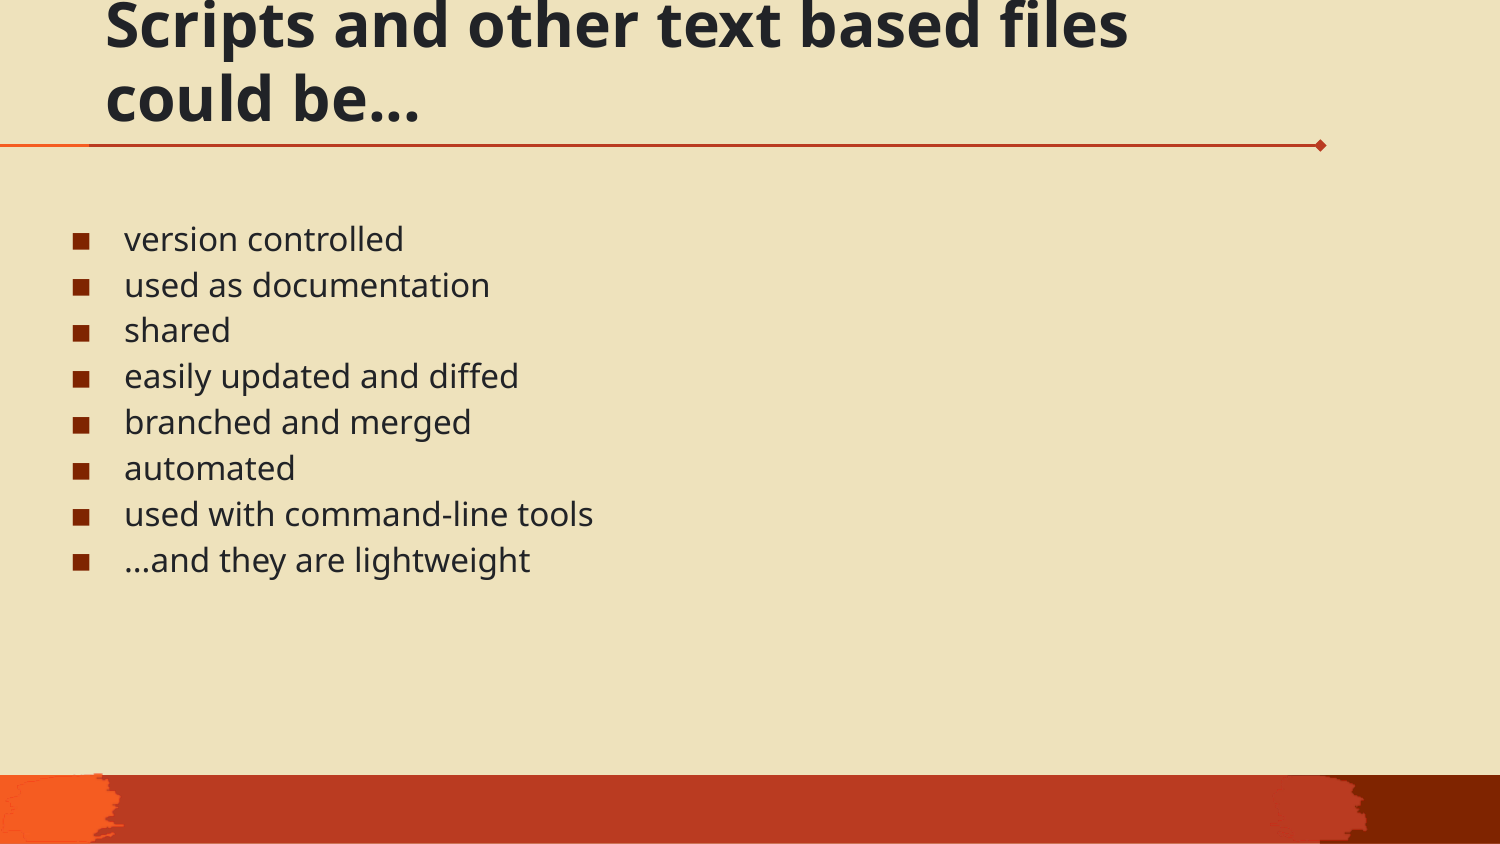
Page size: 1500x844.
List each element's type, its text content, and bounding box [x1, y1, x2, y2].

list version controlled used as documentation shared easily updated and diffed branched and merged automated used with command-line tools …and they are lightweight [34, 196, 1320, 681]
picture [1266, 770, 1370, 844]
picture [0, 771, 130, 844]
title Scripts and other text based files could be... [90, 59, 1320, 150]
